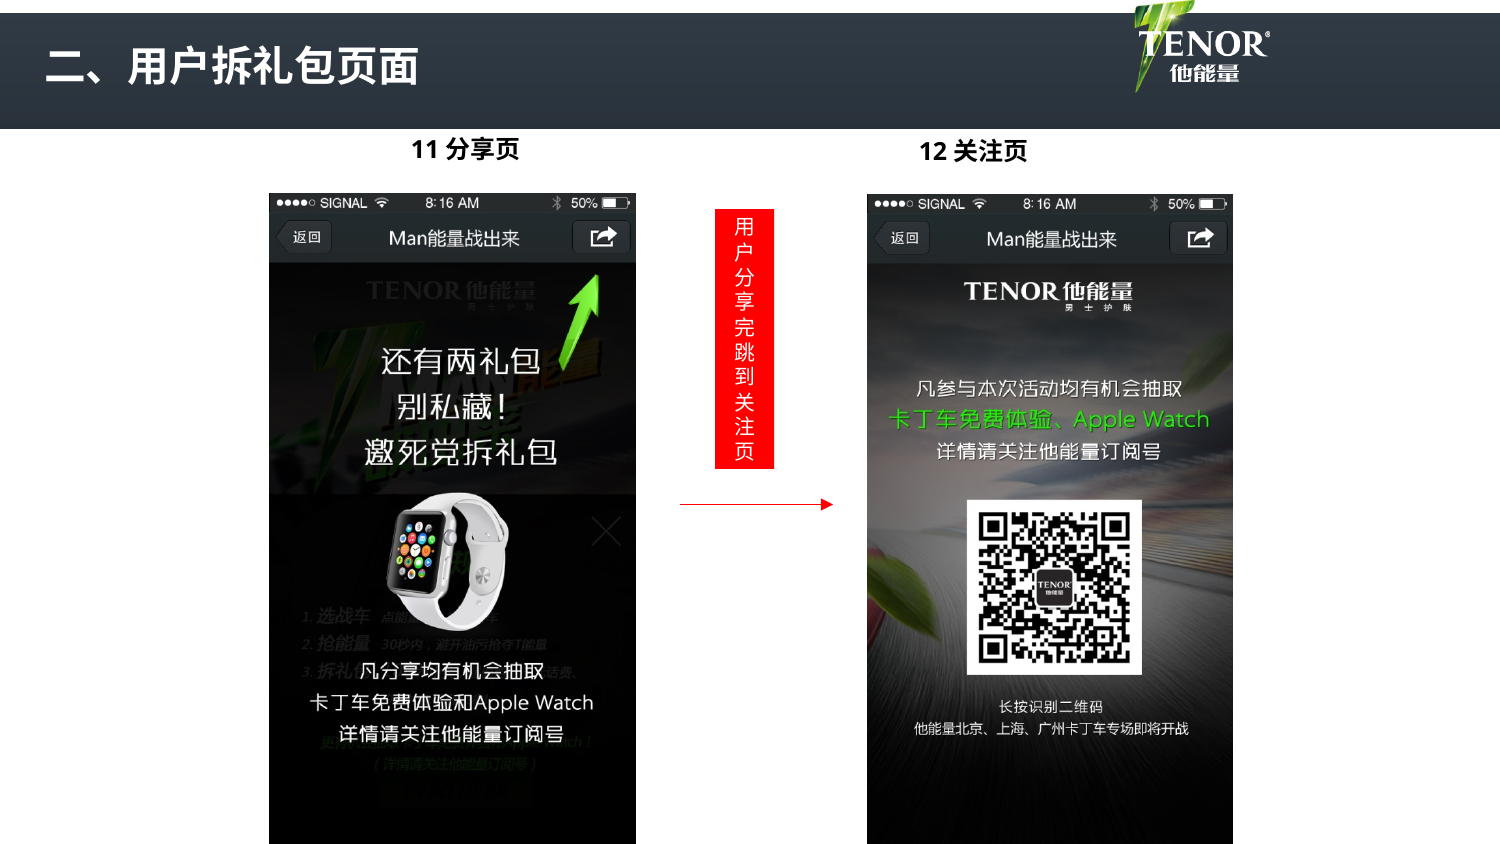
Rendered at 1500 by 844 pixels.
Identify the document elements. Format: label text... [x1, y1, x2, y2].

text_box 用户分享完跳到关注页 [713, 207, 776, 471]
picture [1127, 0, 1270, 93]
text_box 12关注页 [904, 128, 1129, 174]
text_box 11分享页 [396, 126, 621, 172]
text_box 二、用户拆礼包页面 [29, 32, 550, 97]
text_box [0, 13, 1500, 129]
picture [269, 193, 636, 844]
picture [866, 194, 1233, 844]
